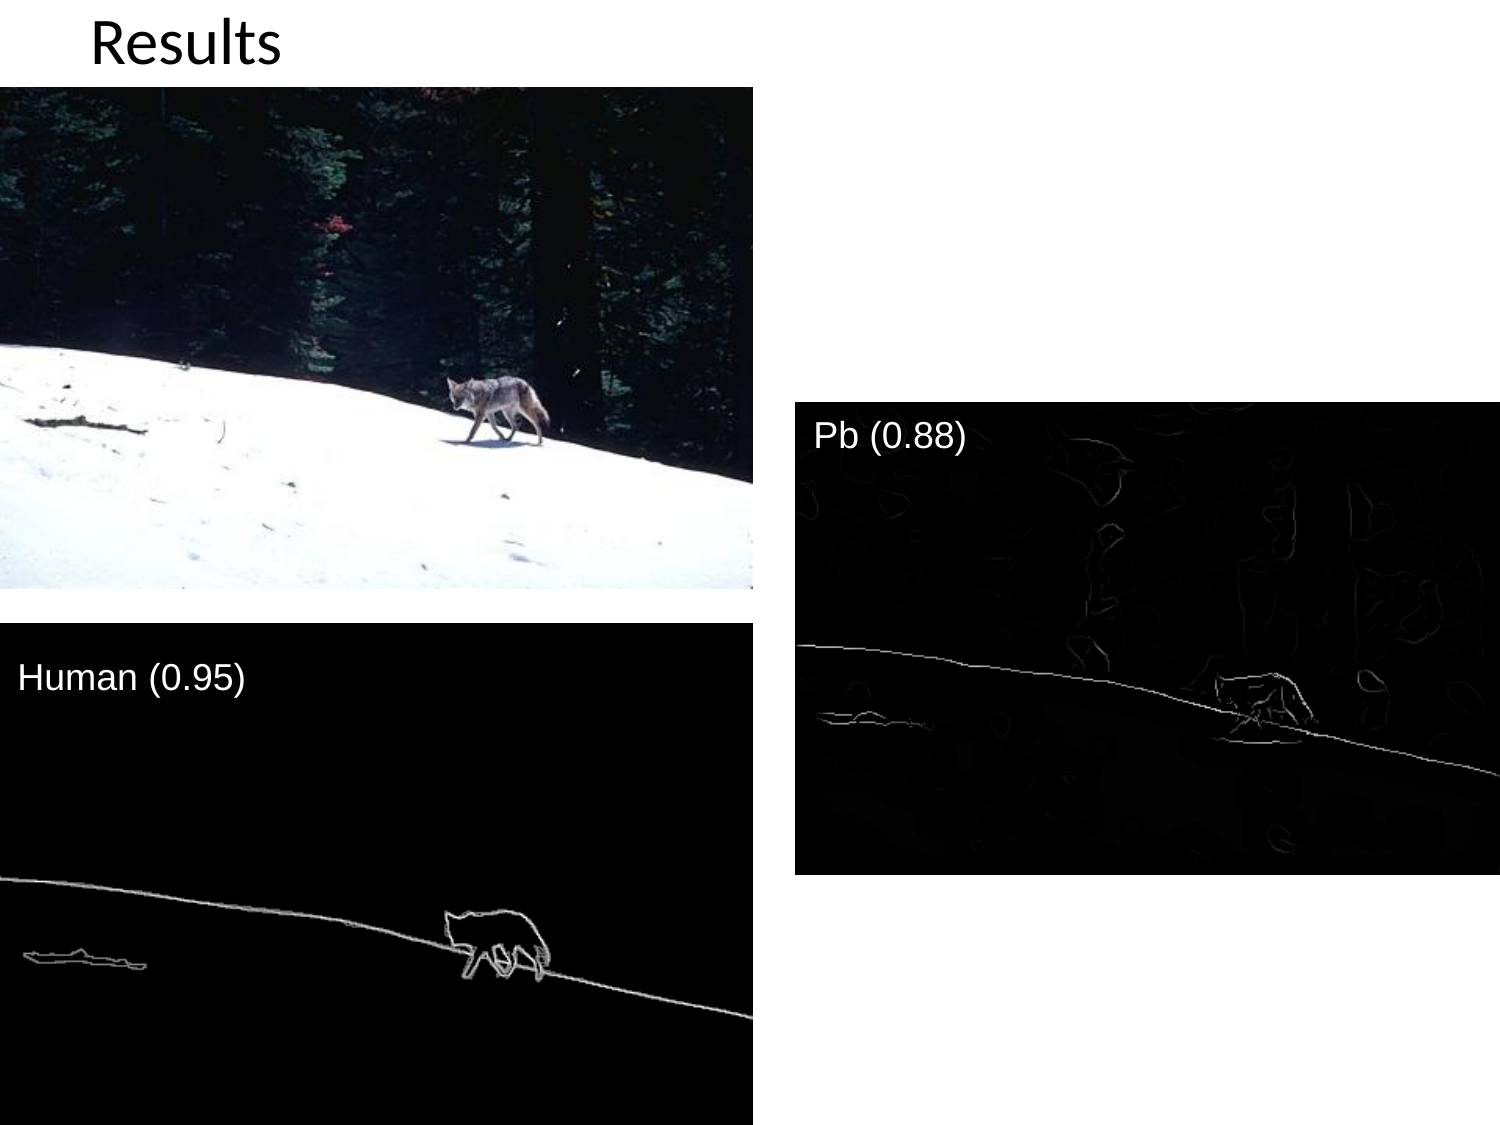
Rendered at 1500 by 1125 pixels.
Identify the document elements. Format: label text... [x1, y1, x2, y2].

title Results [75, 0, 1425, 113]
picture [795, 402, 1500, 875]
picture [0, 87, 753, 590]
picture [0, 623, 753, 1125]
